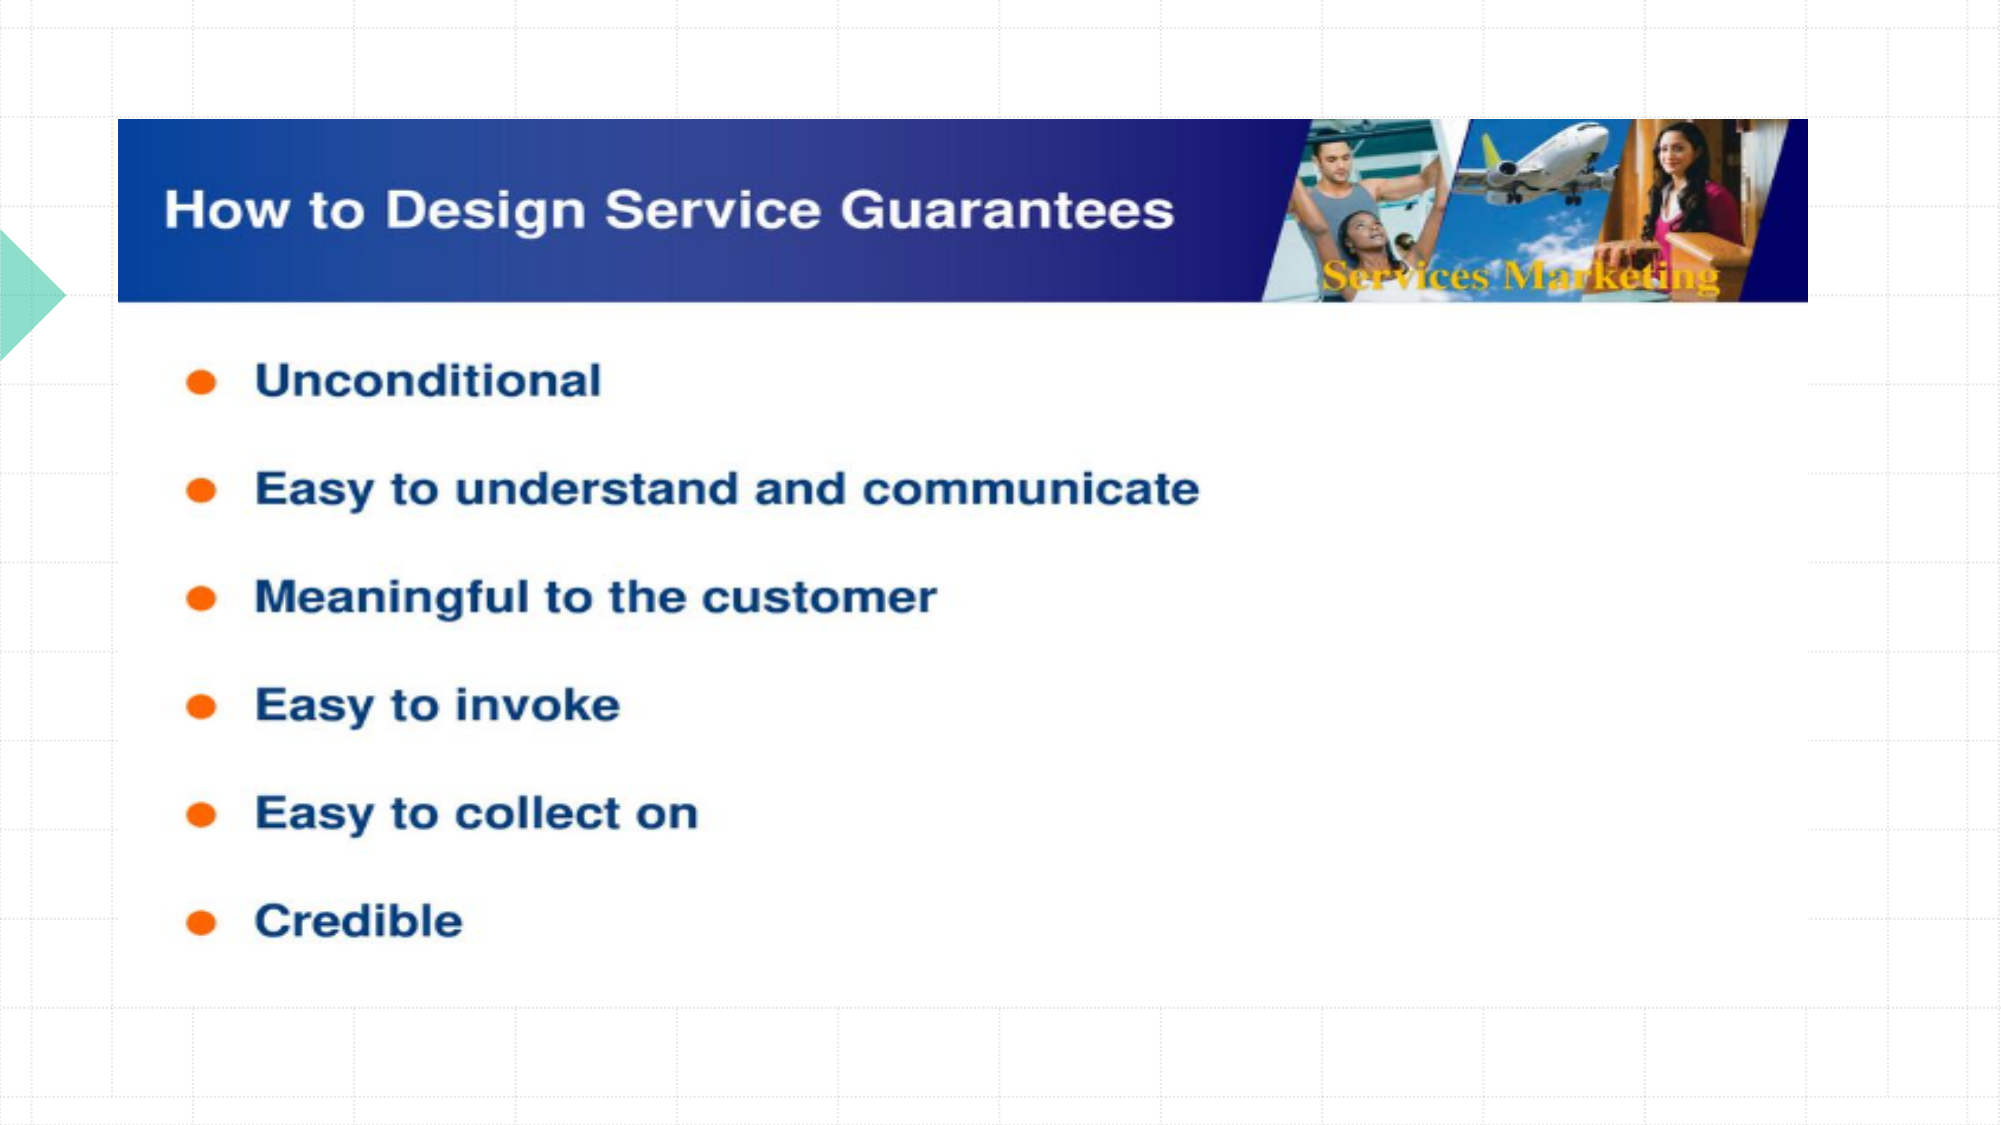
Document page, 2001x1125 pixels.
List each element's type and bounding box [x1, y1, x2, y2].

picture [118, 119, 1808, 1006]
